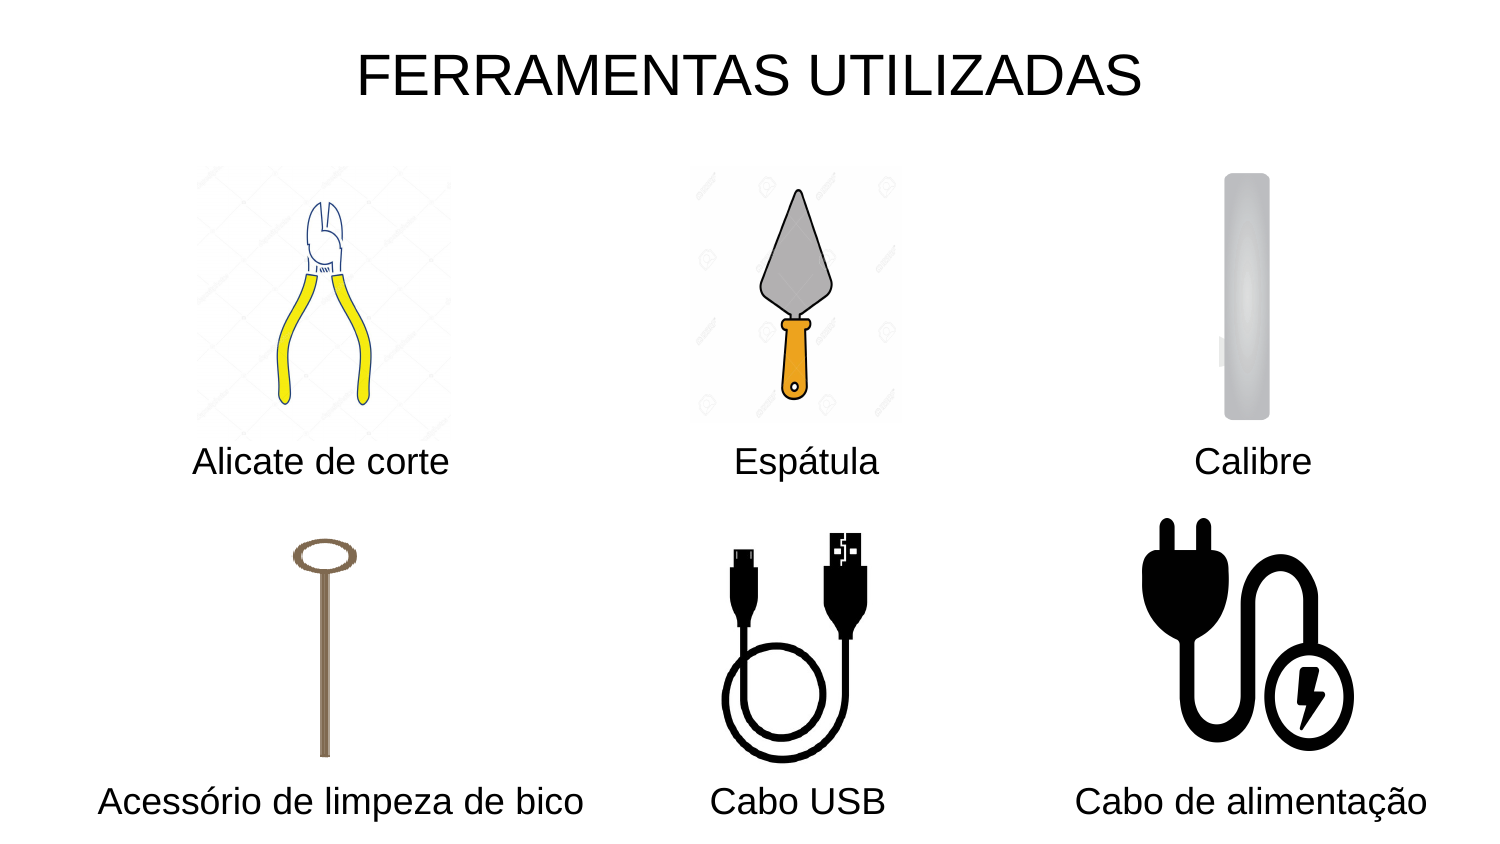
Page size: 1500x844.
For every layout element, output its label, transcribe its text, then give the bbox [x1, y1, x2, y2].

title FERRAMENTAS UTILIZADAS [51, 22, 1449, 122]
picture [197, 166, 451, 441]
picture [689, 166, 902, 423]
picture [1218, 166, 1278, 423]
picture [286, 535, 362, 758]
list Alicate de corte Espátula Calibre Acessório de limpeza de bico Cabo USB Cabo de alimentação [51, 166, 1449, 812]
picture [689, 518, 902, 775]
picture [1142, 518, 1354, 751]
